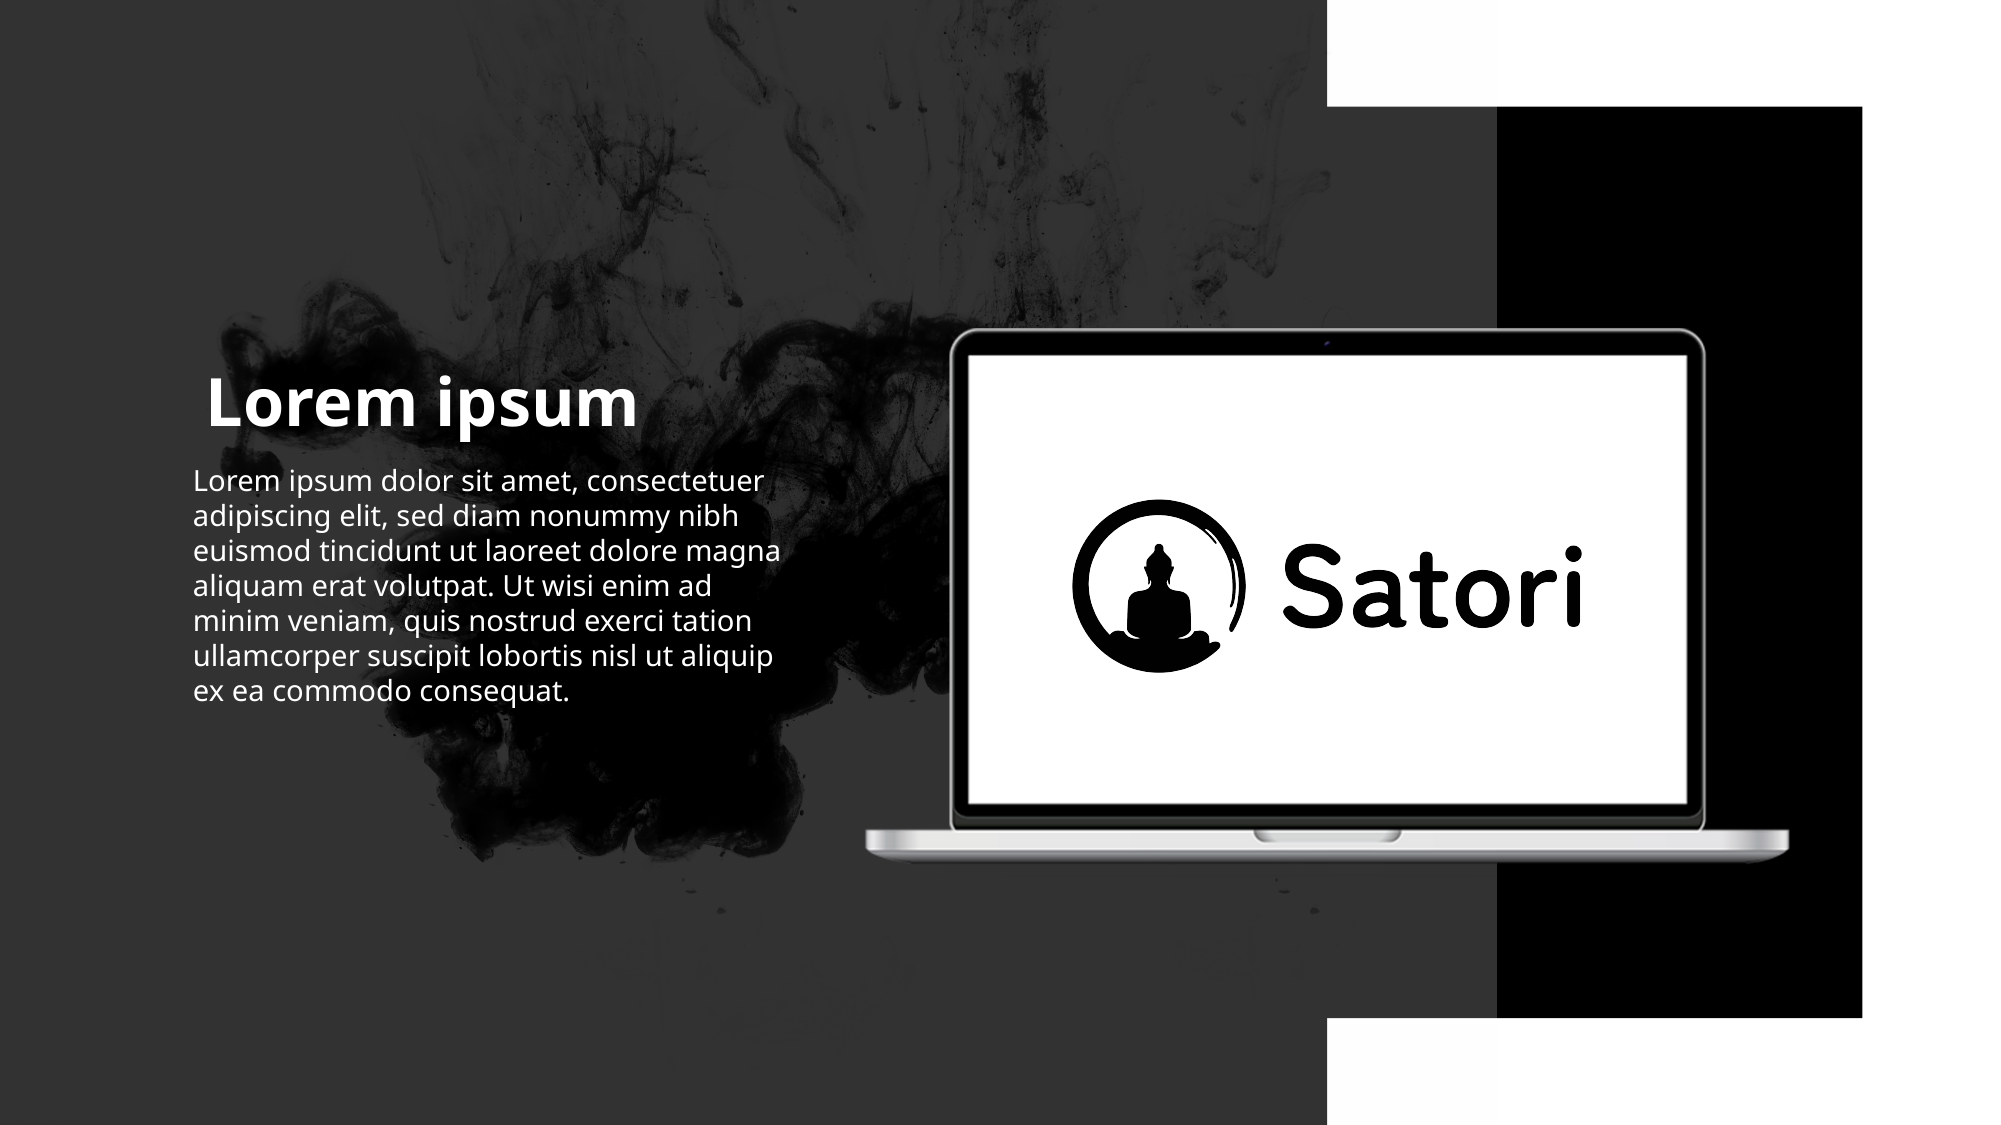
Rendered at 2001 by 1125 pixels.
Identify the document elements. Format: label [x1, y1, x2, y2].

list [1061, 477, 1593, 688]
text_box [1831, 106, 1864, 1019]
list [823, 98, 1831, 1107]
picture [0, 0, 1497, 1125]
